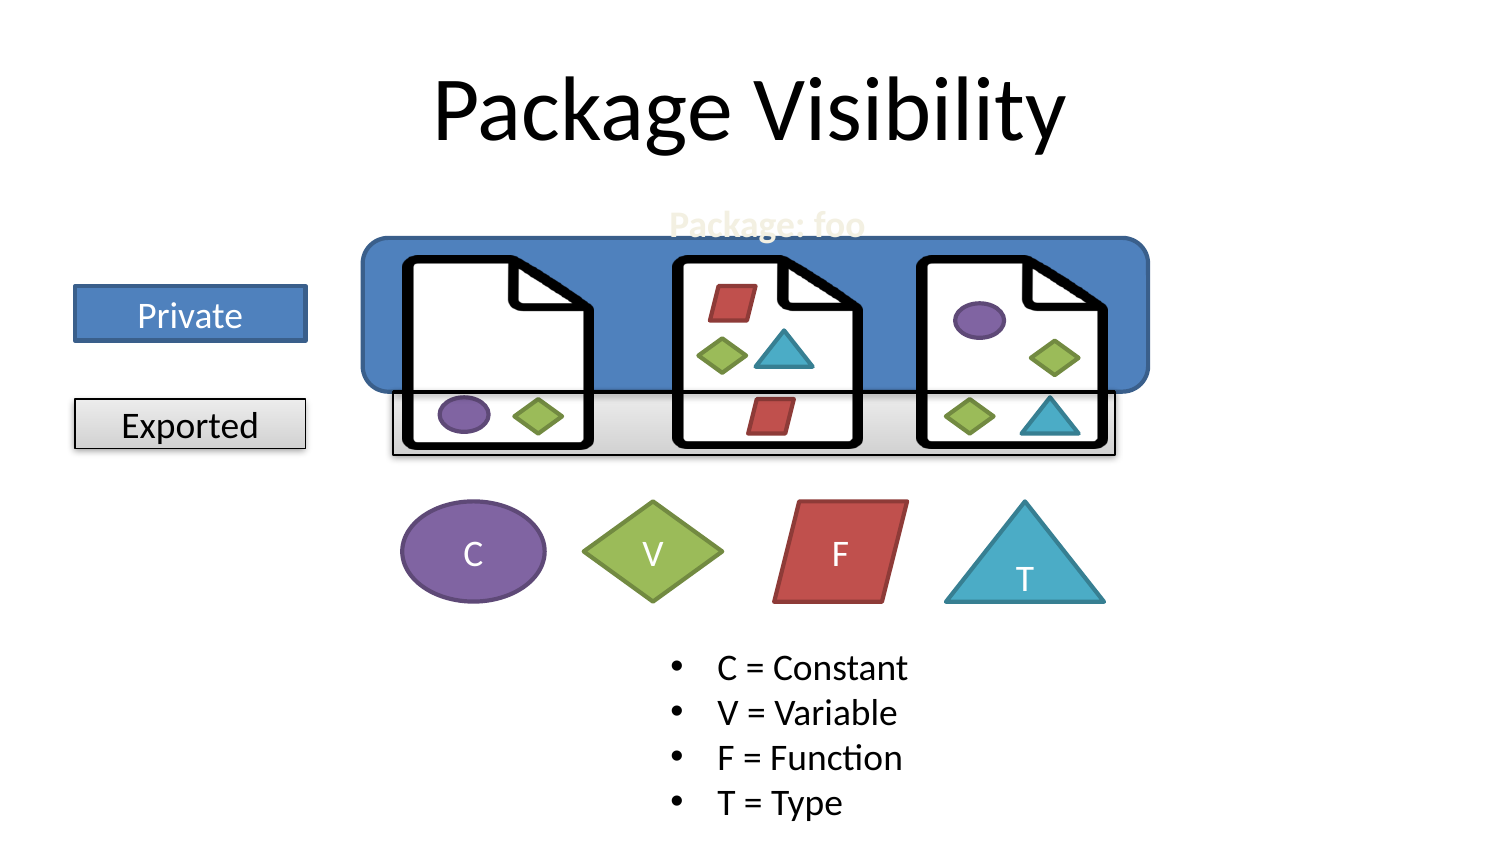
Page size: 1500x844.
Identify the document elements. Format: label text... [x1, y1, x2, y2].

title Package Visibility [75, 33, 1425, 175]
text_box Package: foo [654, 192, 881, 253]
text_box T [944, 499, 1106, 604]
picture [402, 255, 595, 391]
text_box [392, 400, 400, 456]
text_box C [400, 499, 547, 604]
text_box [862, 235, 1151, 394]
text_box Exported [74, 398, 306, 449]
picture [672, 392, 864, 449]
text_box [595, 402, 672, 456]
text_box Private [73, 284, 308, 343]
picture [916, 392, 1108, 449]
text_box [1107, 400, 1116, 456]
text_box C = Constant V = Variable F = Function T = Type [655, 635, 924, 831]
text_box F [772, 499, 910, 604]
text_box V [581, 499, 725, 604]
text_box [360, 235, 673, 394]
picture [916, 255, 1108, 391]
text_box [864, 402, 916, 456]
picture [402, 392, 595, 450]
picture [672, 255, 864, 391]
